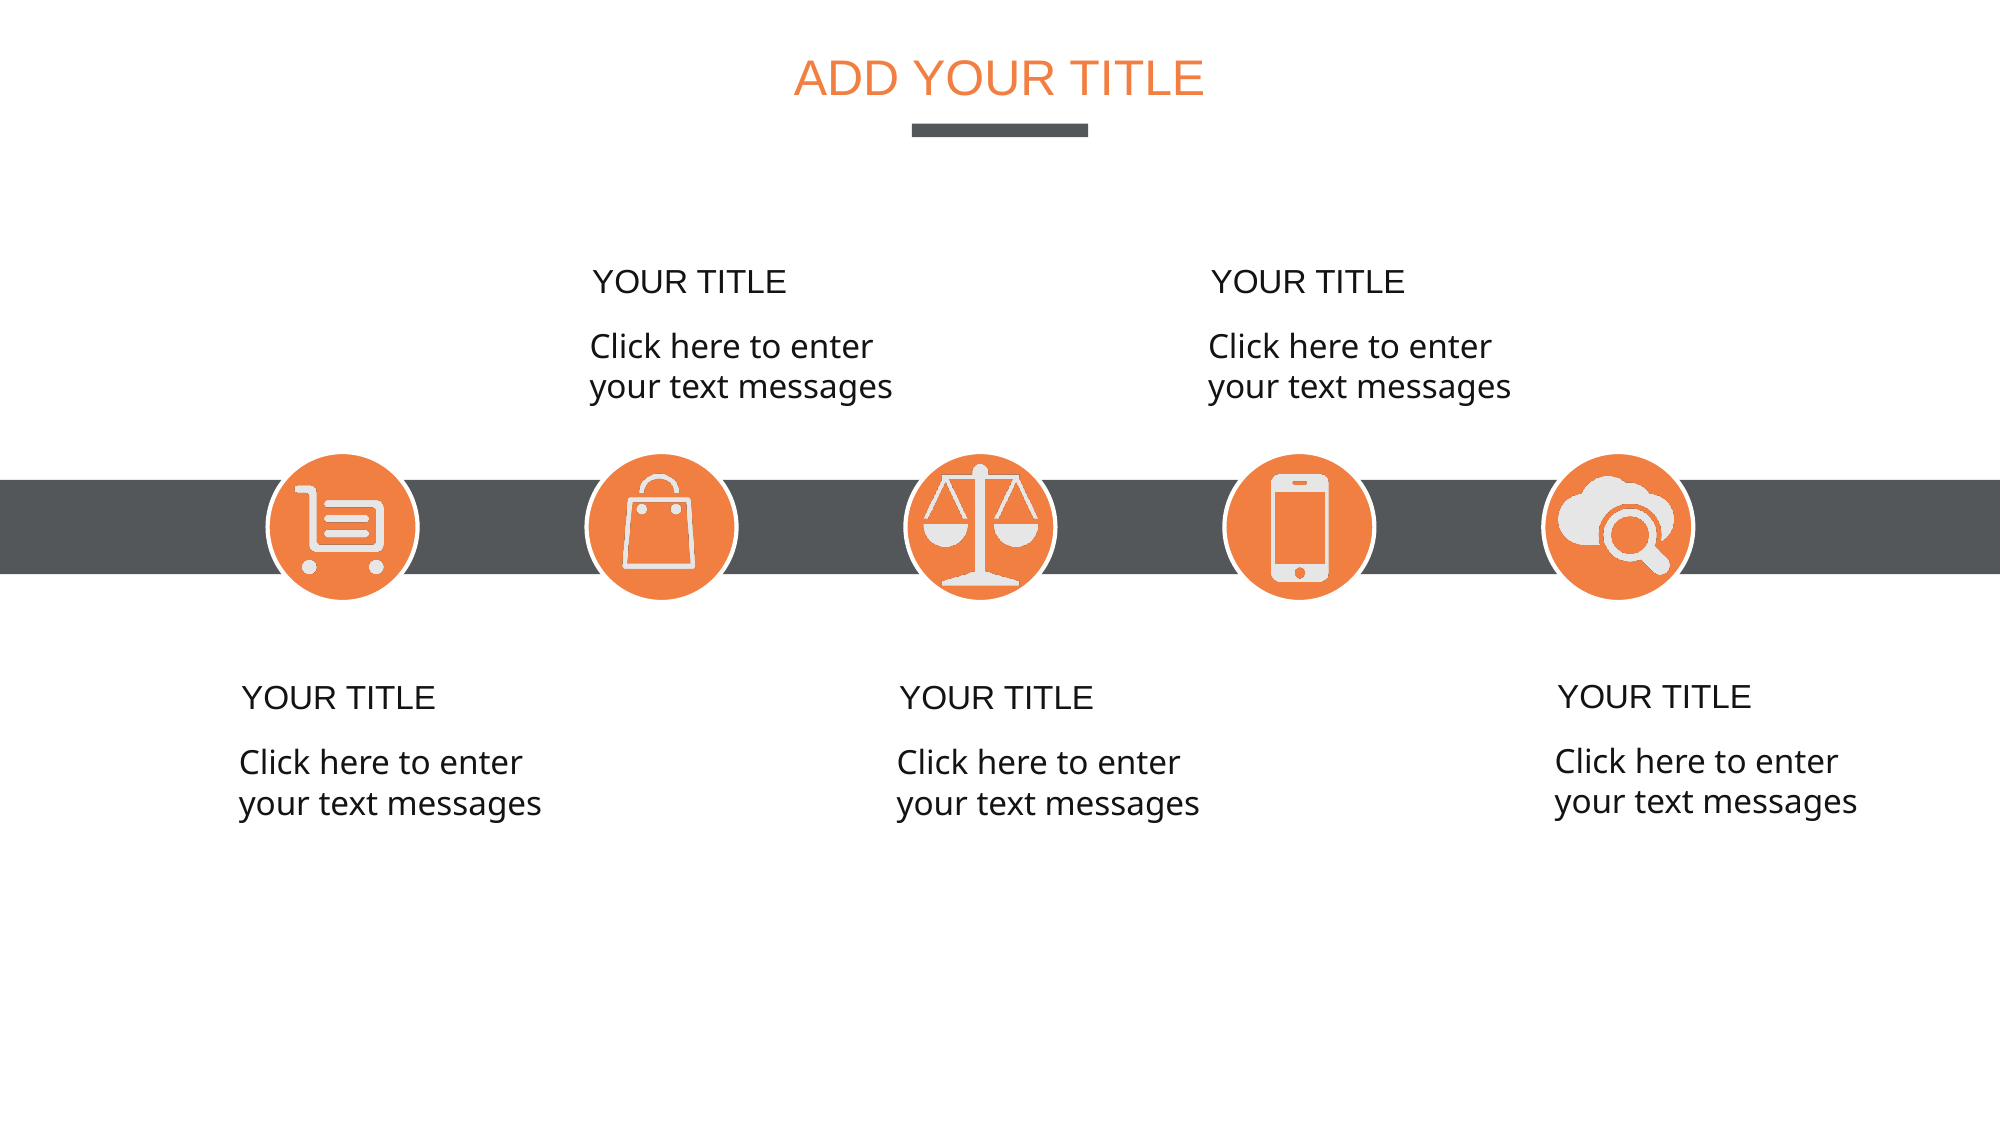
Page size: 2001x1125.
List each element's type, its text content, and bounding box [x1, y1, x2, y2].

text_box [267, 451, 418, 603]
text_box ADD YOUR TITLE [779, 37, 1221, 113]
text_box [1699, 478, 2000, 576]
text_box Click here to enter your text messages [1193, 318, 1580, 413]
text_box Click here to enter your text messages [223, 734, 611, 829]
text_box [905, 451, 1056, 603]
text_box YOUR TITLE [1542, 667, 1768, 723]
text_box [0, 478, 262, 576]
text_box [1061, 478, 1219, 576]
text_box YOUR TITLE [884, 668, 1110, 724]
text_box [1380, 478, 1537, 576]
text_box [1224, 451, 1375, 603]
text_box Click here to enter your text messages [881, 734, 1268, 829]
text_box Click here to enter your text messages [574, 318, 961, 413]
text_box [580, 443, 737, 603]
text_box [423, 478, 575, 576]
text_box YOUR TITLE [577, 252, 803, 308]
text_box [1543, 451, 1694, 603]
text_box YOUR TITLE [1195, 252, 1421, 308]
text_box Click here to enter your text messages [1539, 733, 1926, 828]
text_box [741, 478, 900, 576]
text_box [910, 121, 1090, 139]
text_box YOUR TITLE [226, 668, 452, 724]
